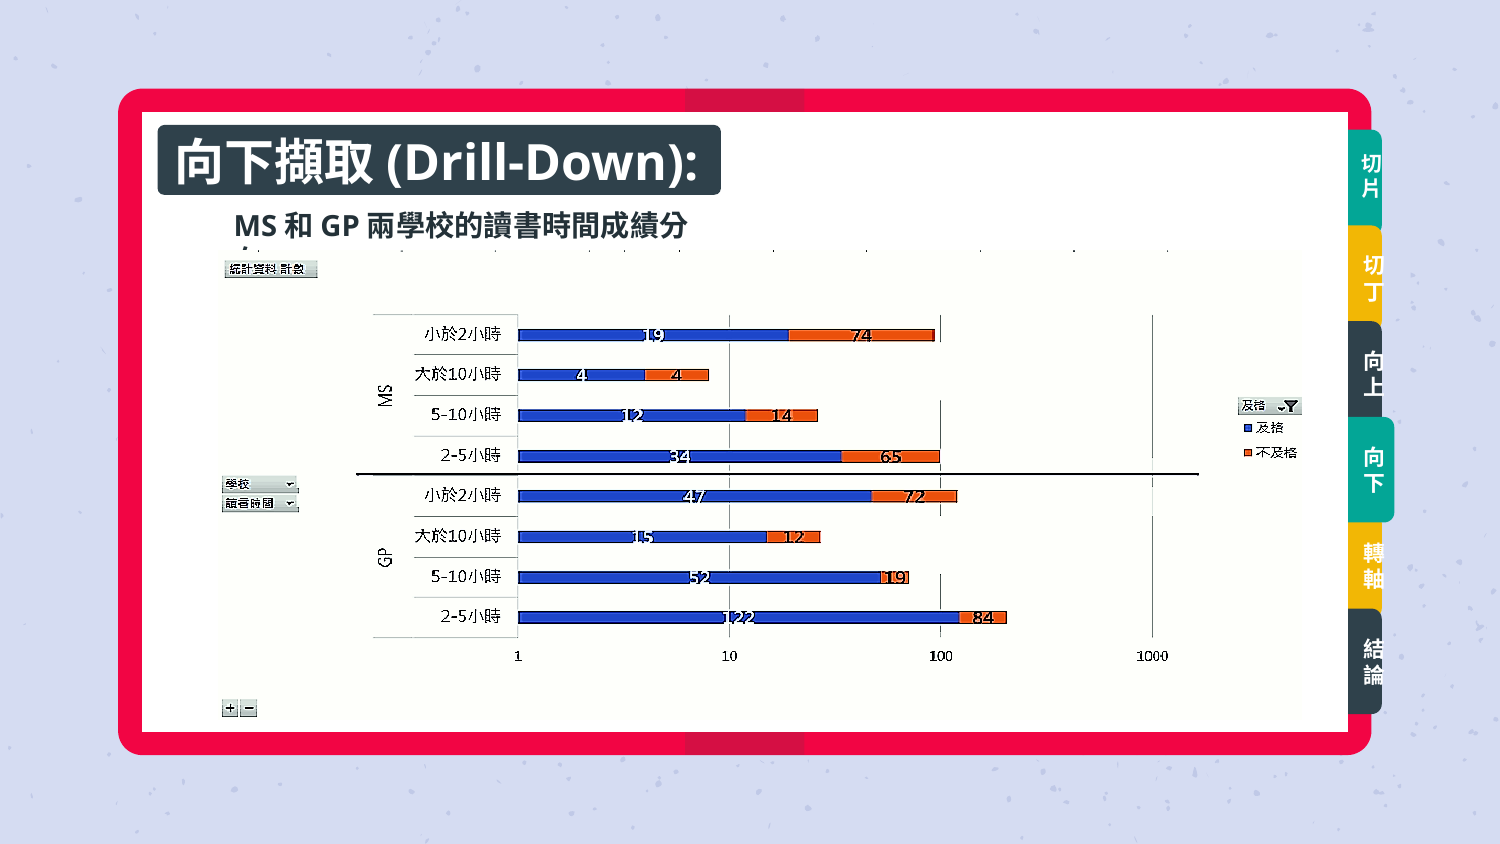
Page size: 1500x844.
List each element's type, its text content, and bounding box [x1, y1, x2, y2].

text_box 結論 [1347, 608, 1382, 715]
text_box 轉軸 [1347, 512, 1382, 610]
text_box 切片 [1345, 124, 1382, 227]
text_box 向上 [1347, 320, 1382, 419]
text_box 切丁 [1347, 225, 1382, 323]
picture [218, 250, 1303, 720]
text_box 向下擷取(Drill-Down): [157, 124, 721, 195]
text_box 向下 [1347, 416, 1382, 514]
text_box MS和GP兩學校的讀書時間成績分布 [218, 199, 728, 249]
